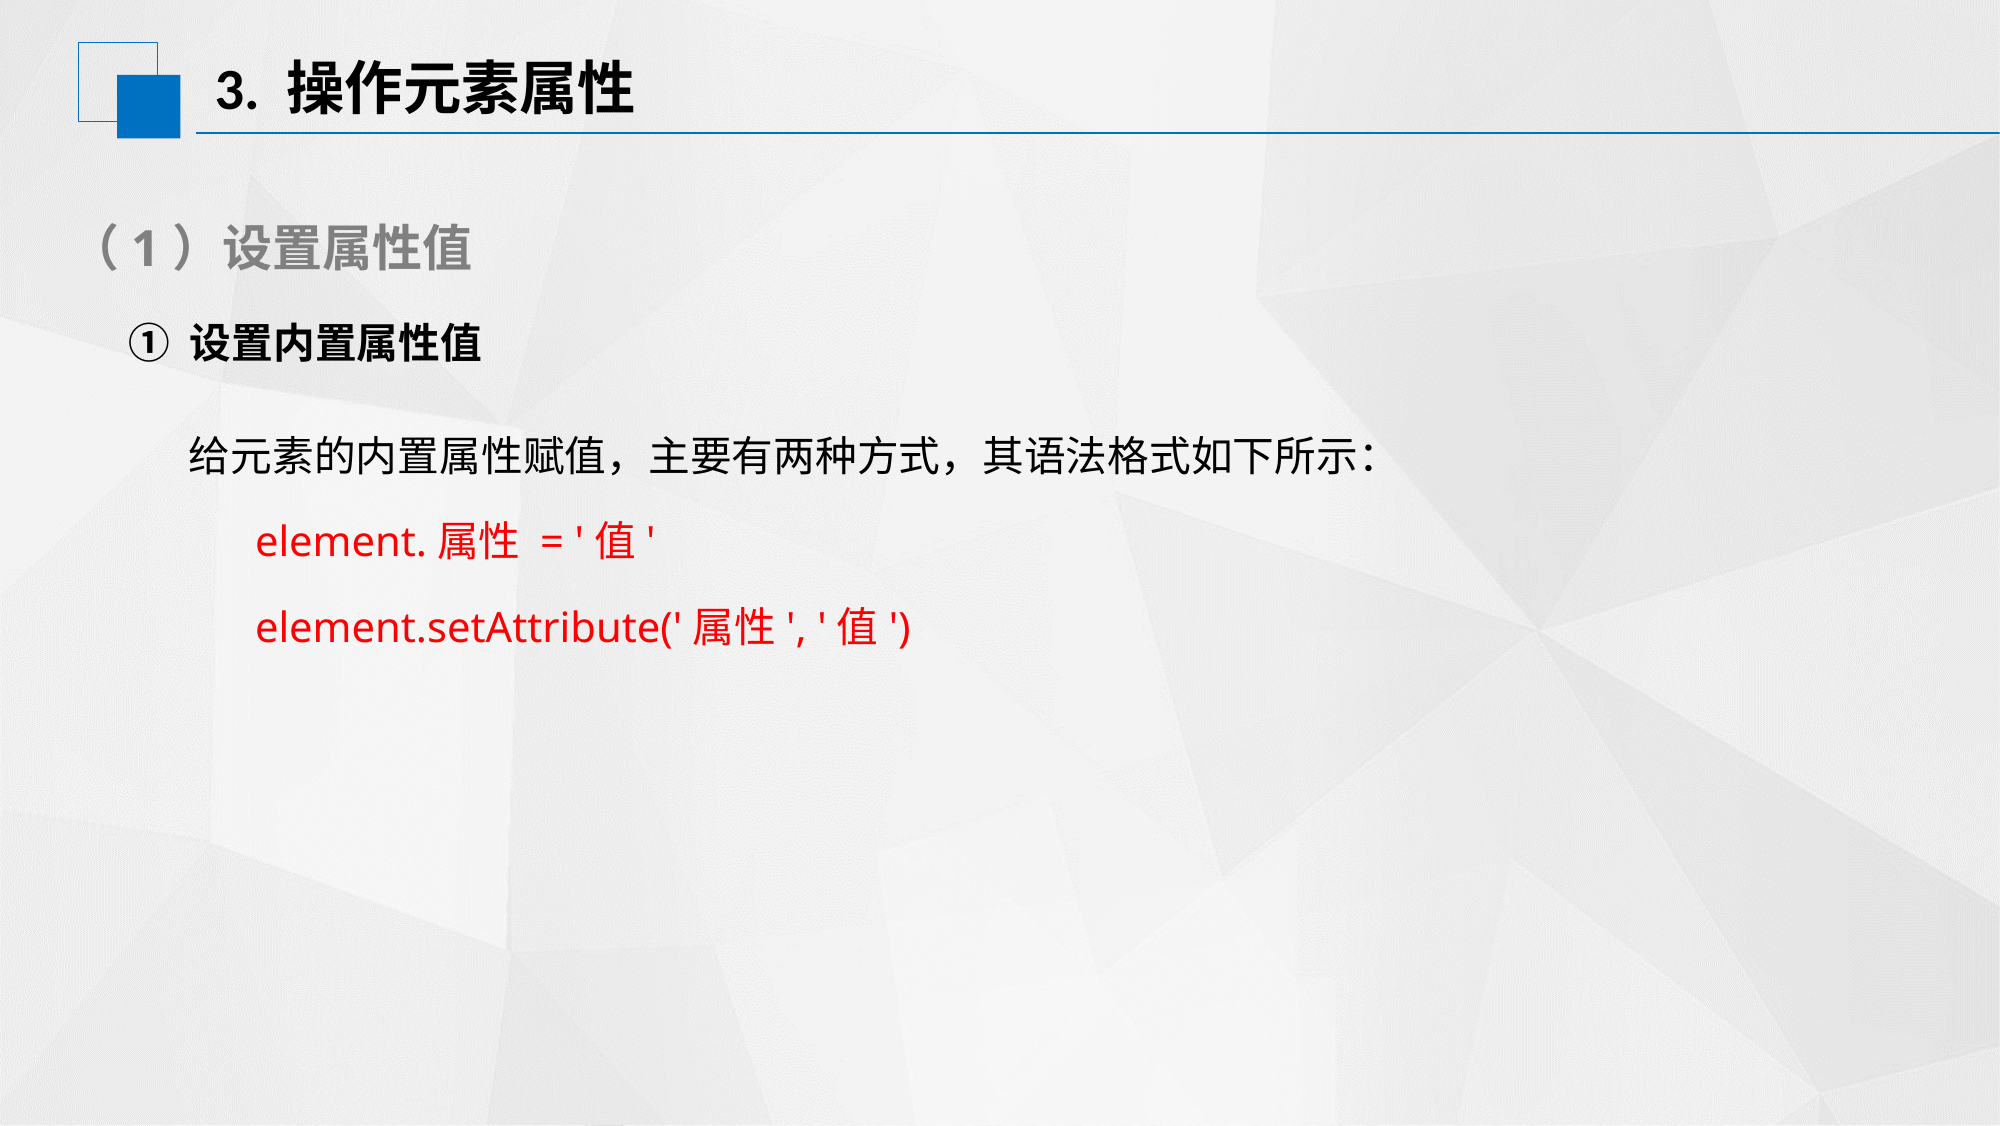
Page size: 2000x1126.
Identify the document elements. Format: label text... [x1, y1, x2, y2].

title 3. 操作元素属性 [194, 42, 1378, 130]
text_box （1）设置属性值 [54, 208, 1438, 284]
text_box 给元素的内置属性赋值，主要有两种方式，其语法格式如下所示： element.属性 = '值' element.setAttribute('属性', '值') [90, 397, 1894, 658]
text_box ① 设置内置属性值 [113, 309, 1497, 375]
picture [0, 0, 2000, 1126]
